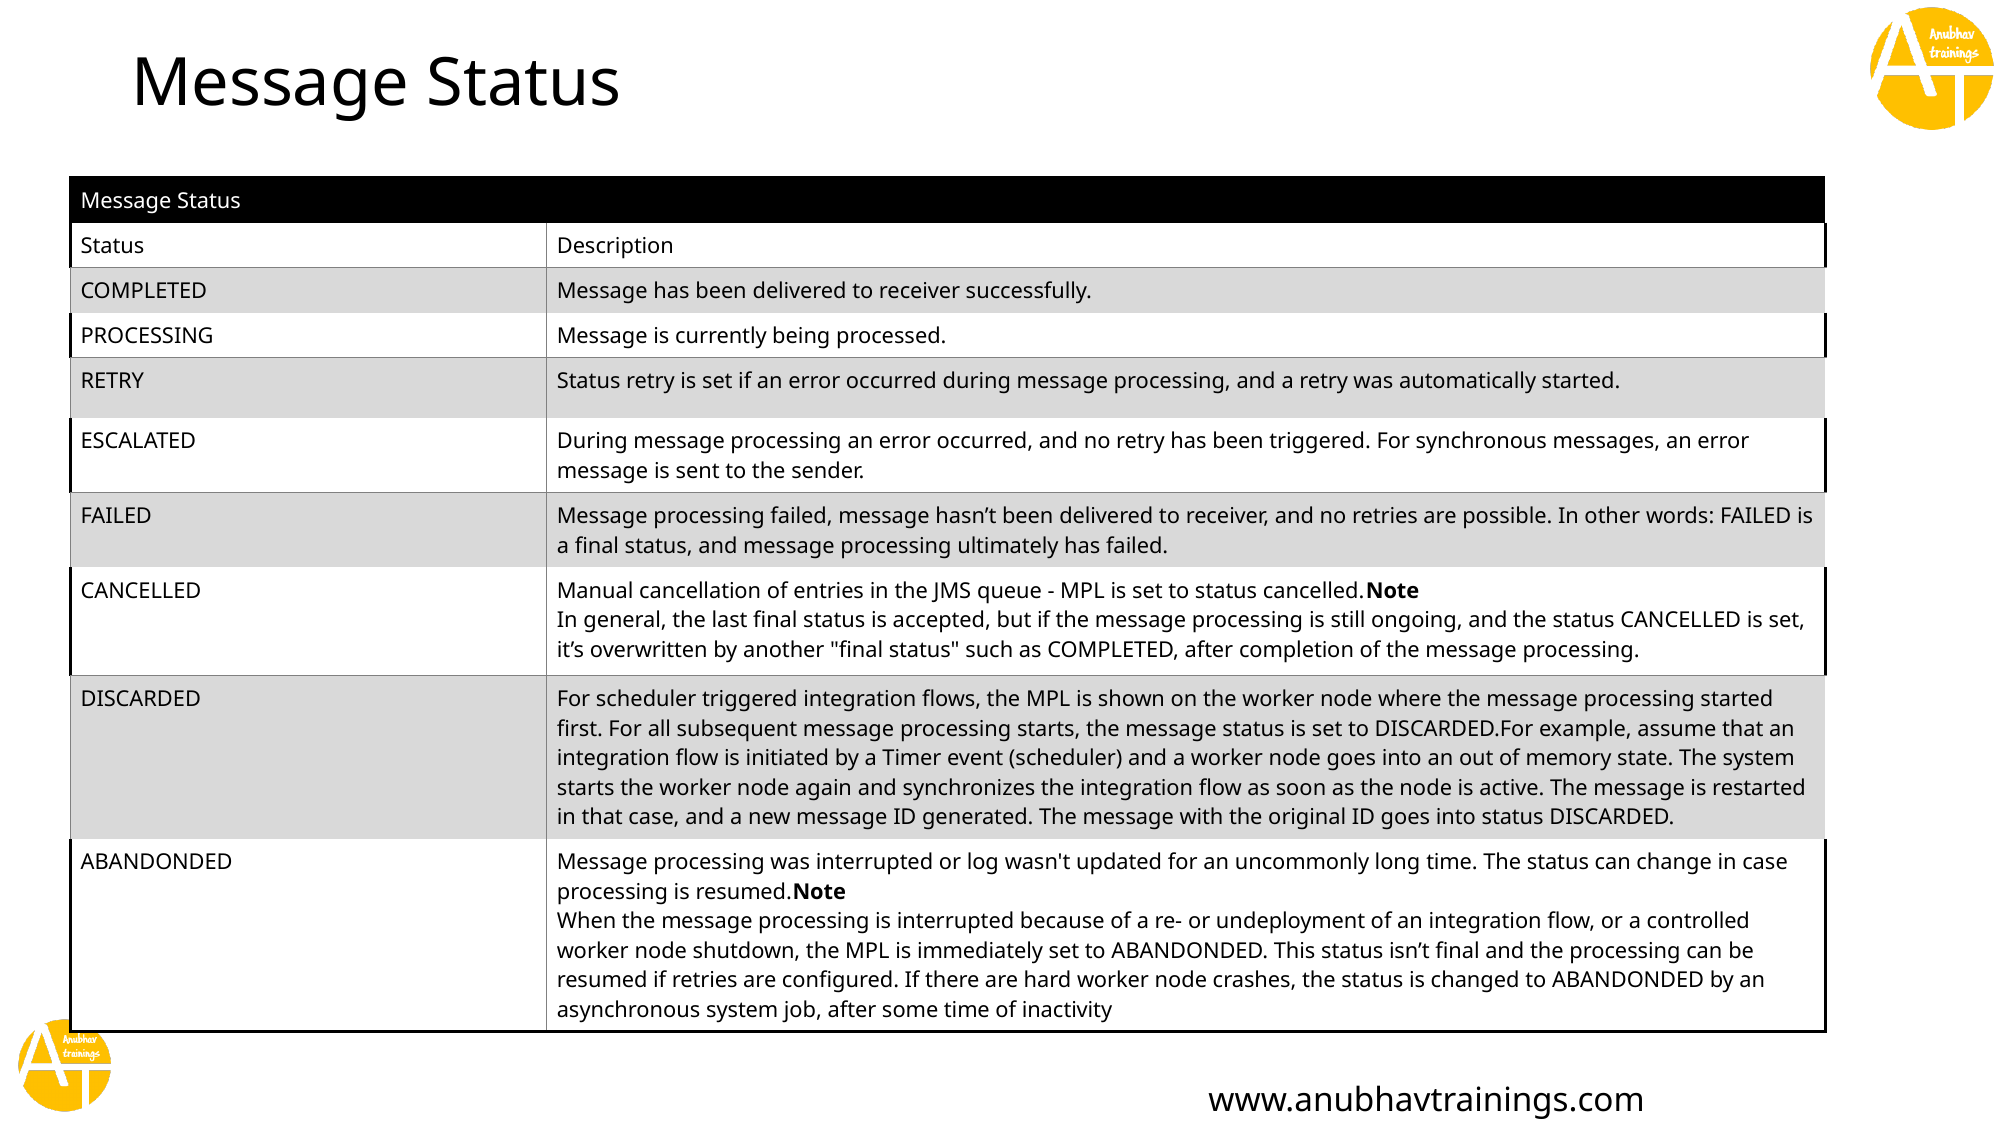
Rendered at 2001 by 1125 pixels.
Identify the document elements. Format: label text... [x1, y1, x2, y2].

table_cell Message has been delivered to receiver successfully. [547, 268, 1825, 313]
picture [1858, 0, 2000, 140]
table_cell Status retry is set if an error occurred during message processing, and a retry was automatically started. [547, 358, 1825, 418]
table_header Message Status [72, 179, 1825, 223]
table_cell ABANDONDED [72, 839, 546, 1030]
table_cell COMPLETED [71, 268, 546, 313]
table_cell PROCESSING [72, 313, 546, 357]
table_cell FAILED [71, 493, 546, 567]
table_cell RETRY [71, 358, 546, 418]
table_cell Message is currently being processed. [547, 313, 1824, 357]
table_cell Status [72, 223, 546, 267]
table_cell Description [547, 223, 1824, 267]
title Message Status [21, 34, 733, 141]
table_cell Message processing failed, message hasn’t been delivered to receiver, and no retries are possible. In other words: FAILED is a final status, and message processing ultimately has failed. [547, 493, 1825, 567]
table_cell During message processing an error occurred, and no retry has been triggered. For synchronous messages, an error message is sent to the sender. [547, 418, 1824, 492]
text_box www.anubhavtrainings.com [1193, 1070, 1837, 1125]
table_cell Manual cancellation of entries in the JMS queue - MPL is set to status cancelled.Note In general, the last final status is accepted, but if the message processing is still ongoing, and the status CANCELLED is set, it’s overwritten by another "final status" such as COMPLETED, after completion of the message processing. [547, 567, 1824, 675]
picture [9, 1013, 116, 1119]
table_cell DISCARDED [71, 676, 546, 839]
table_cell CANCELLED [72, 567, 546, 675]
table_cell For scheduler triggered integration flows, the MPL is shown on the worker node where the message processing started first. For all subsequent message processing starts, the message status is set to DISCARDED.For example, assume that an integration flow is initiated by a Timer event (scheduler) and a worker node goes into an out of memory state. The system starts the worker node again and synchronizes the integration flow as soon as the node is active. The message is restarted in that case, and a new message ID generated. The message with the original ID goes into status DISCARDED. [547, 676, 1825, 839]
table_cell ESCALATED [72, 418, 546, 492]
table_cell Message processing was interrupted or log wasn't updated for an uncommonly long time. The status can change in case processing is resumed.Note When the message processing is interrupted because of a re- or undeployment of an integration flow, or a controlled worker node shutdown, the MPL is immediately set to ABANDONDED. This status isn’t final and the processing can be resumed if retries are configured. If there are hard worker node crashes, the status is changed to ABANDONDED by an asynchronous system job, after some time of inactivity [547, 839, 1824, 1030]
